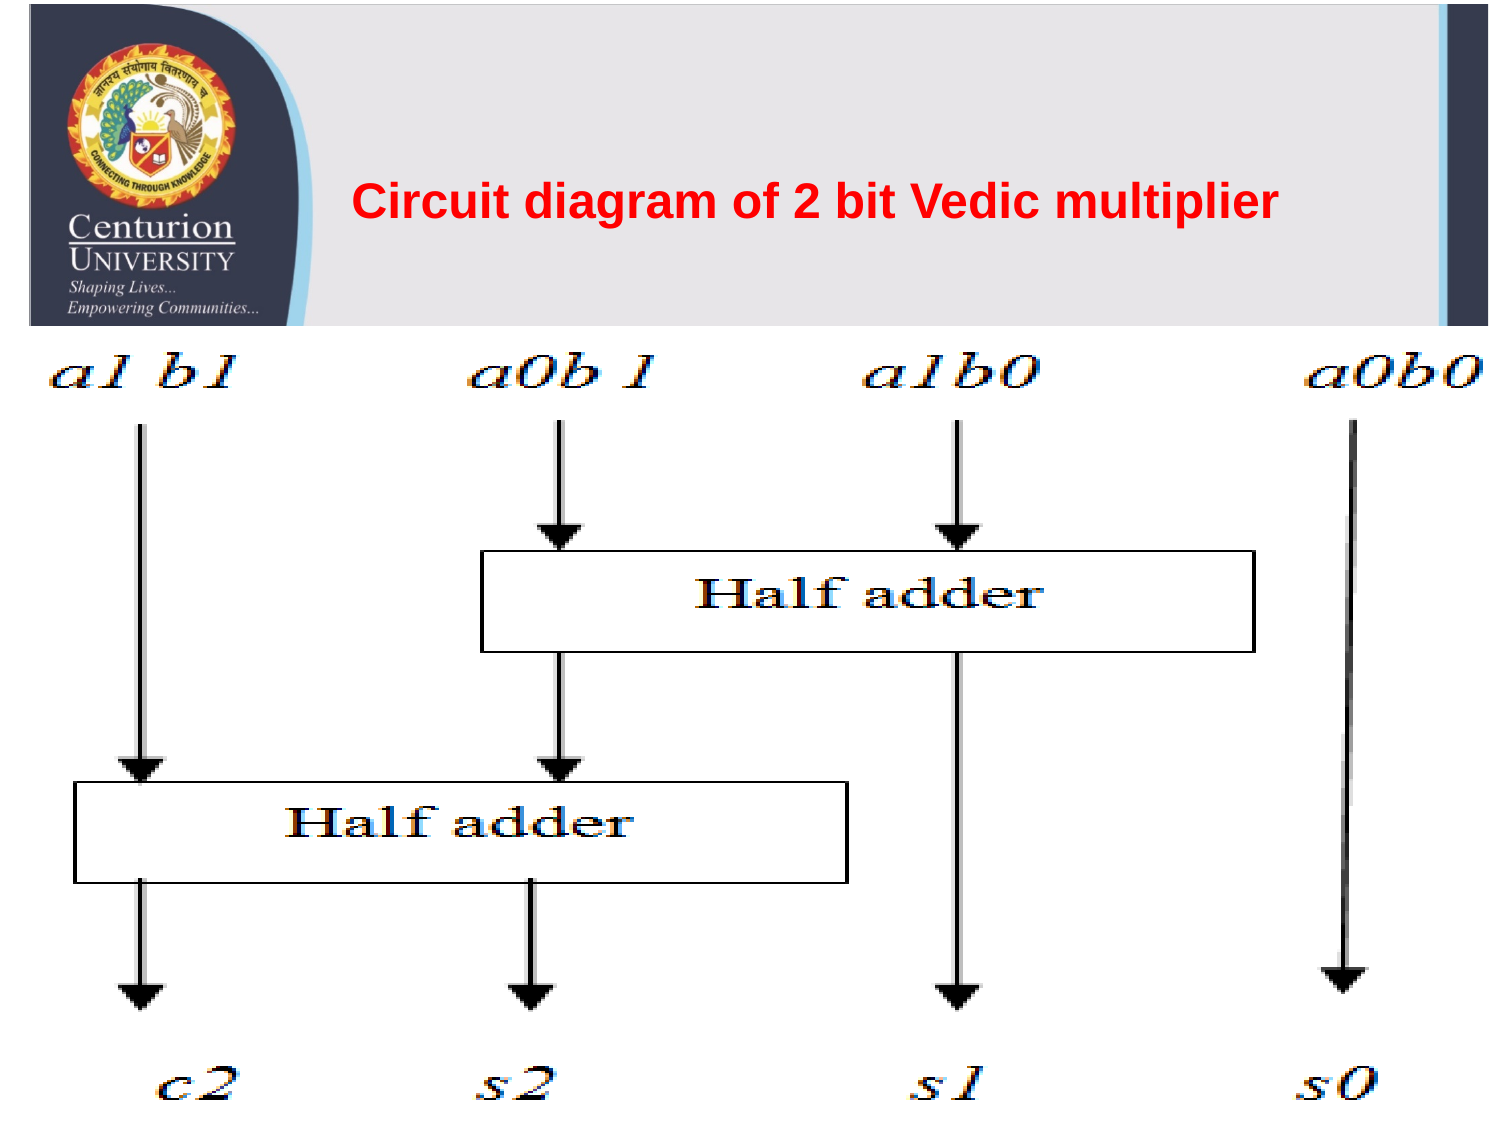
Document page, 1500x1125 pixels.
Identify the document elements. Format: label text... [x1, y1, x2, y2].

picture [17, 4, 1500, 1125]
text_box Circuit diagram of 2 bit Vedic multiplier [336, 160, 1365, 236]
